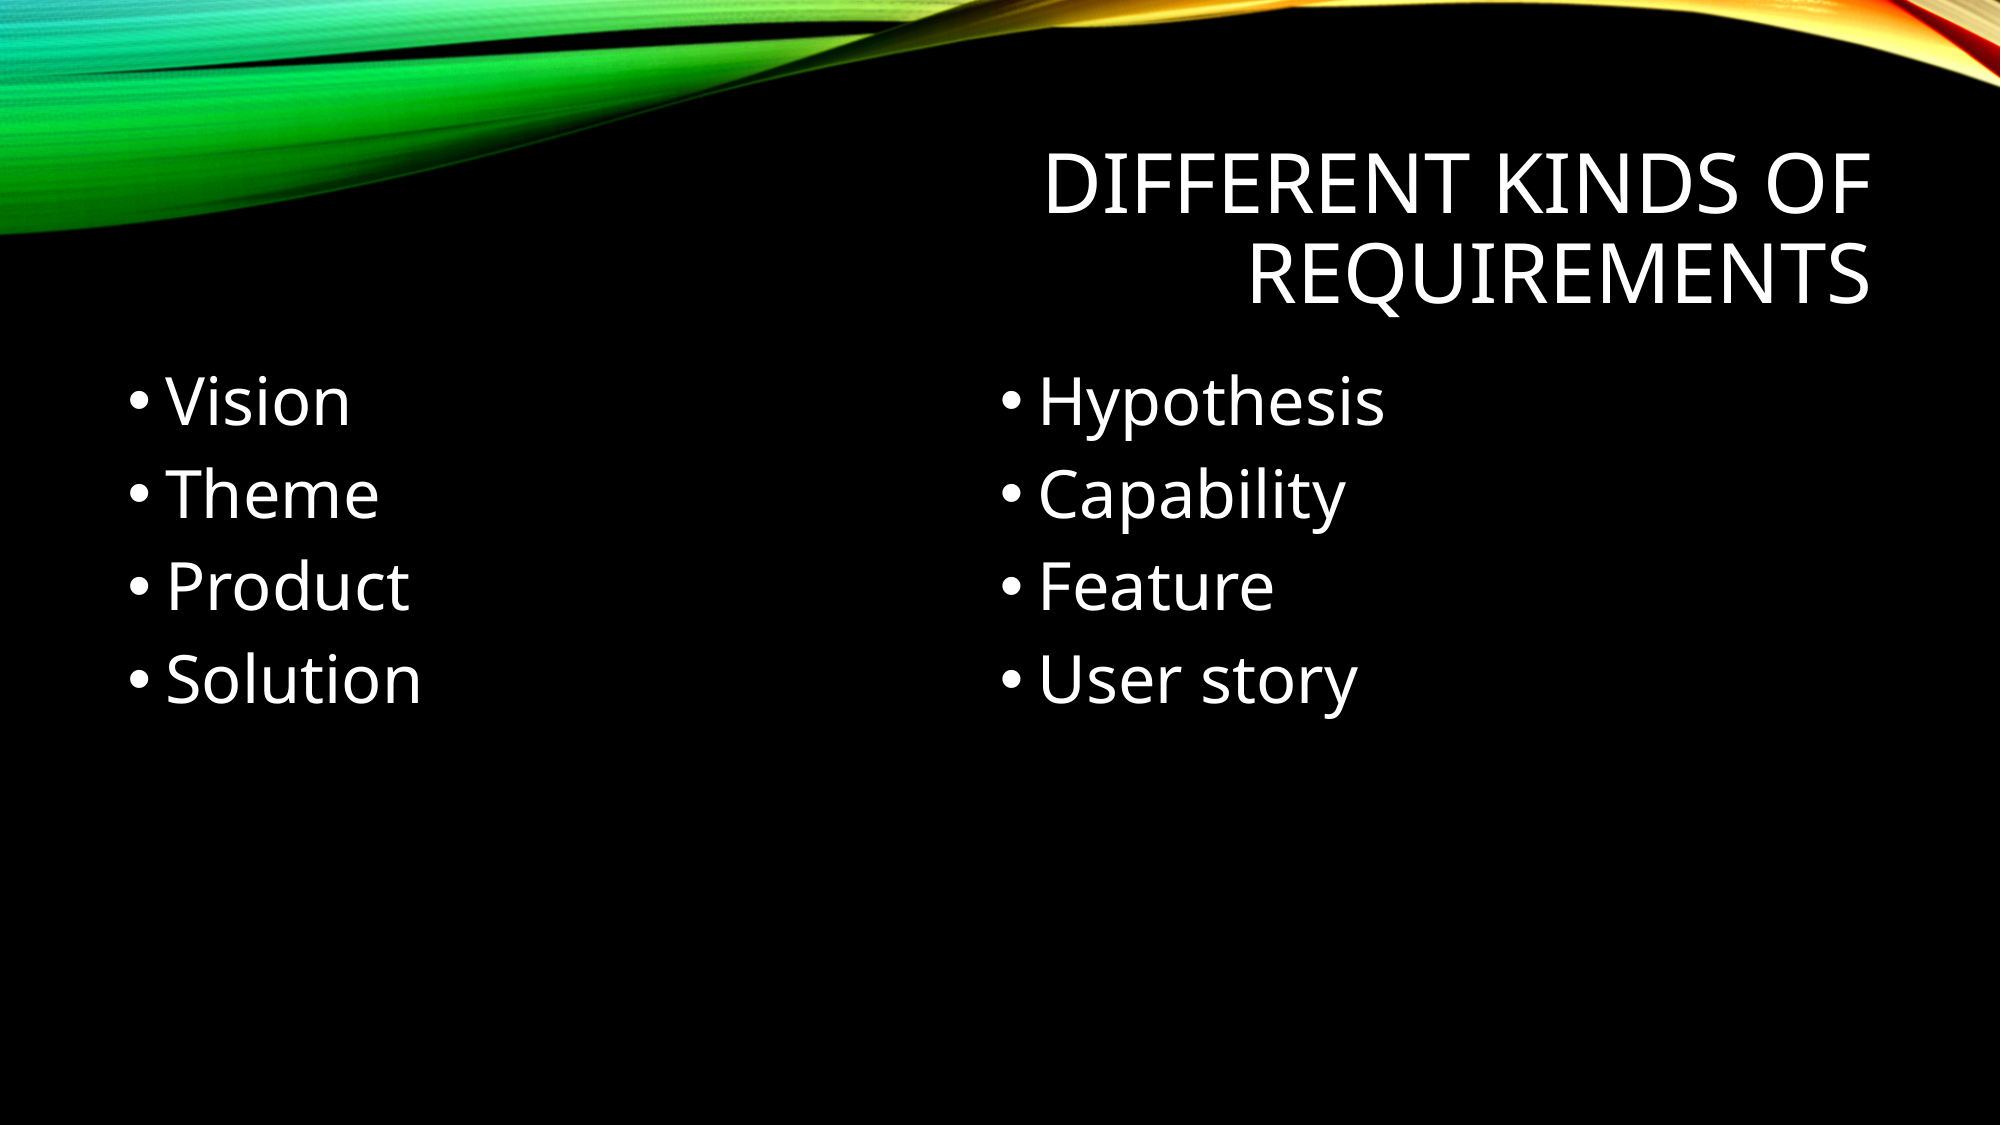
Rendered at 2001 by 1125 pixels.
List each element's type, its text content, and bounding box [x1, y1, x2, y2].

title Different kinds of requirements [474, 125, 1888, 338]
picture [0, 0, 2000, 237]
list Vision Theme Product Solution Hypothesis Capability Feature User story [112, 360, 1888, 1021]
